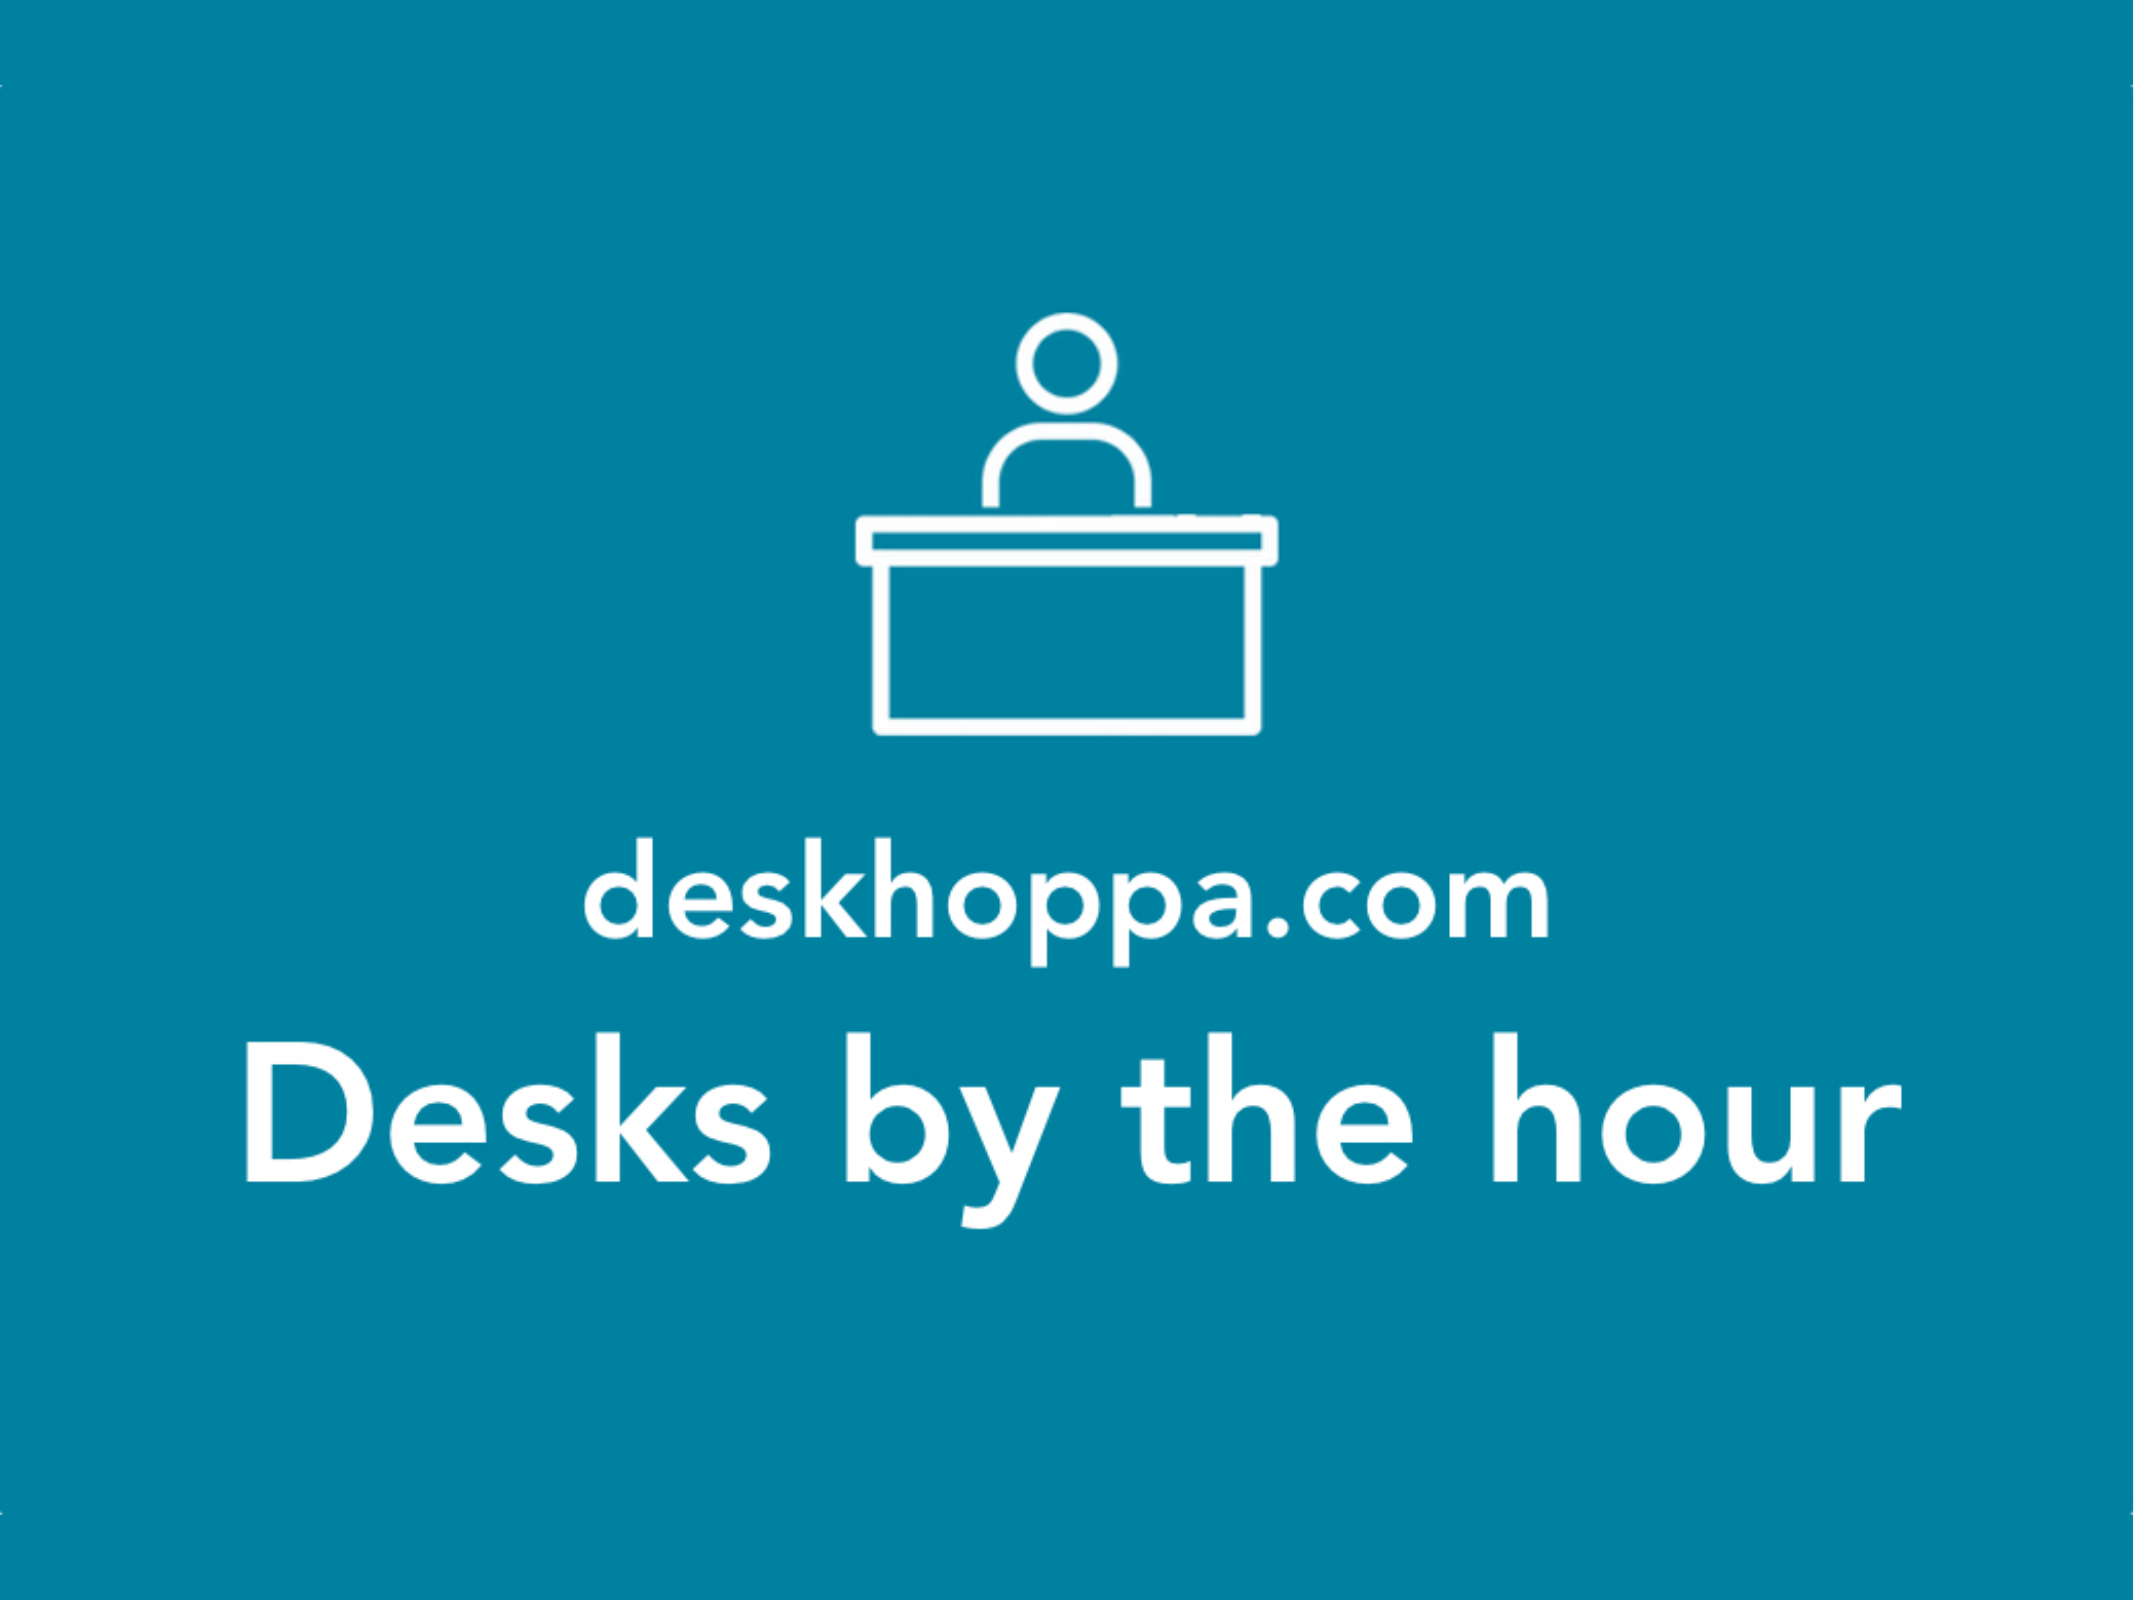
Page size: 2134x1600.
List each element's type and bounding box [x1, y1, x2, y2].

picture [1316, 1084, 1412, 1184]
picture [1450, 872, 1548, 937]
picture [1727, 1086, 1815, 1184]
picture [1267, 917, 1289, 939]
picture [1113, 872, 1182, 968]
picture [1207, 1032, 1295, 1182]
picture [246, 1042, 373, 1182]
picture [1602, 1084, 1706, 1185]
picture [584, 837, 653, 939]
picture [595, 1032, 689, 1182]
picture [668, 872, 733, 939]
picture [1493, 1032, 1581, 1182]
picture [1121, 1059, 1191, 1185]
picture [805, 837, 866, 937]
picture [741, 872, 792, 939]
picture [947, 872, 1018, 939]
picture [692, 1084, 771, 1184]
picture [854, 514, 1279, 736]
picture [1303, 872, 1361, 939]
picture [1015, 313, 1119, 415]
picture [499, 1084, 578, 1184]
picture [846, 1032, 950, 1184]
picture [875, 837, 934, 937]
picture [1193, 872, 1252, 939]
picture [390, 1084, 486, 1185]
picture [959, 1086, 1060, 1229]
picture [981, 422, 1153, 509]
picture [1840, 1084, 1901, 1182]
picture [1031, 872, 1100, 968]
picture [1366, 872, 1437, 939]
